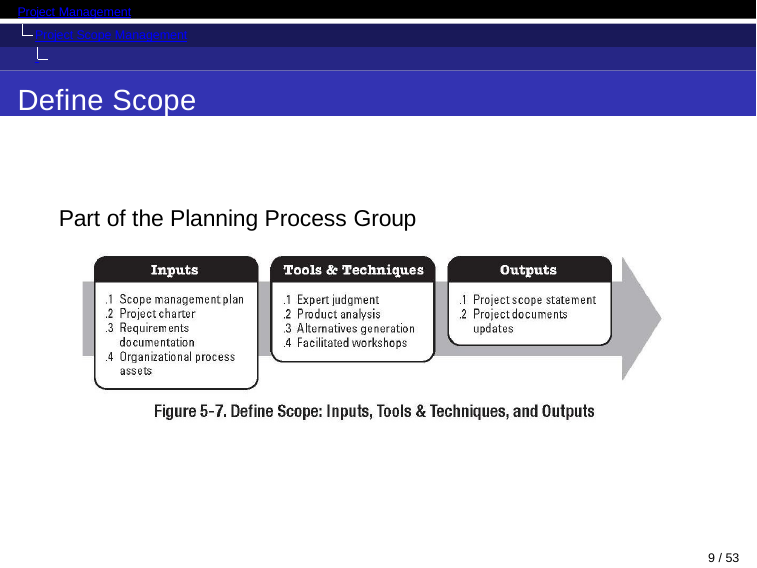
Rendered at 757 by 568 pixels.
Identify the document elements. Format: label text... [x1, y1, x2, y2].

slide_number 9 / 53 [701, 548, 746, 568]
text_box [0, 47, 756, 70]
text_box Project Management [0, 0, 756, 19]
text_box Define Scope [0, 70, 756, 116]
text_box Project Scope Management Introduction [33, 16, 191, 66]
text_box [82, 252, 665, 423]
text_box [191, 23, 756, 47]
text_box Part of the Planning Process Group [56, 201, 419, 232]
text_box [0, 23, 33, 47]
